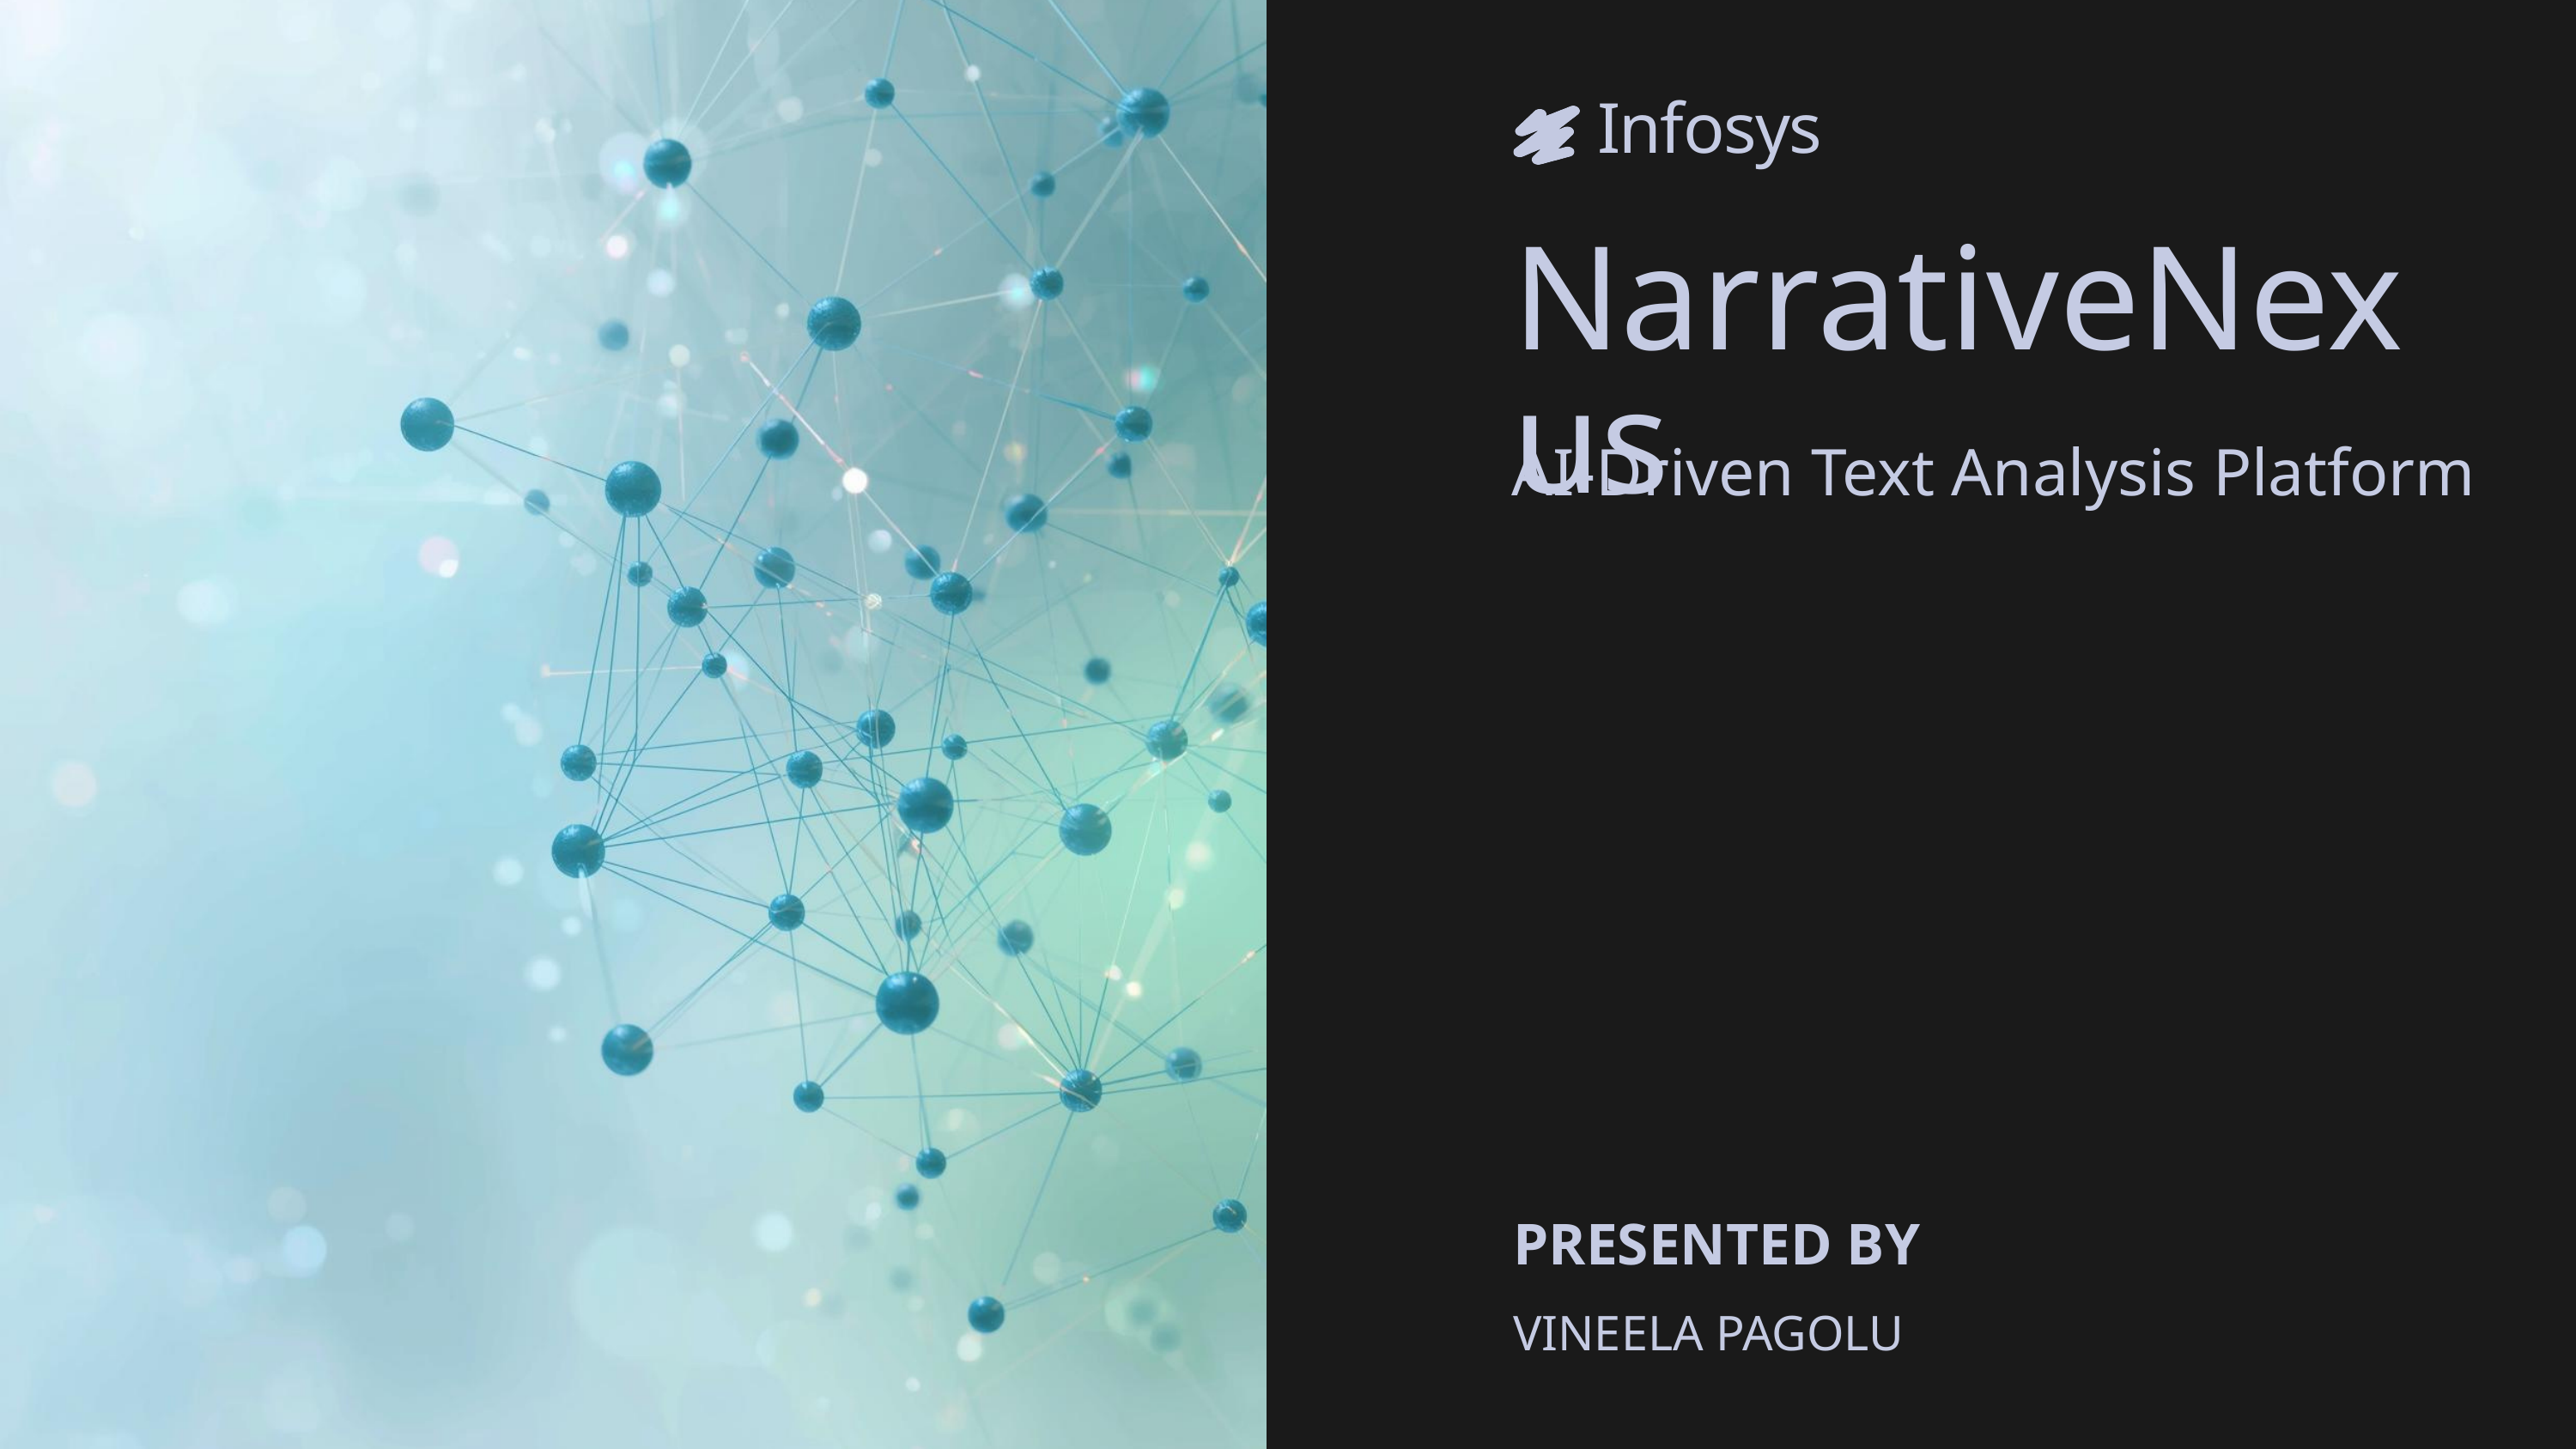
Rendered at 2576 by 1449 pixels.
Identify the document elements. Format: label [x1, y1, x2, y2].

text_box [1513, 1203, 2498, 1356]
text_box [1513, 94, 2482, 177]
text_box [1511, 219, 2482, 503]
text_box [0, 0, 1267, 1449]
